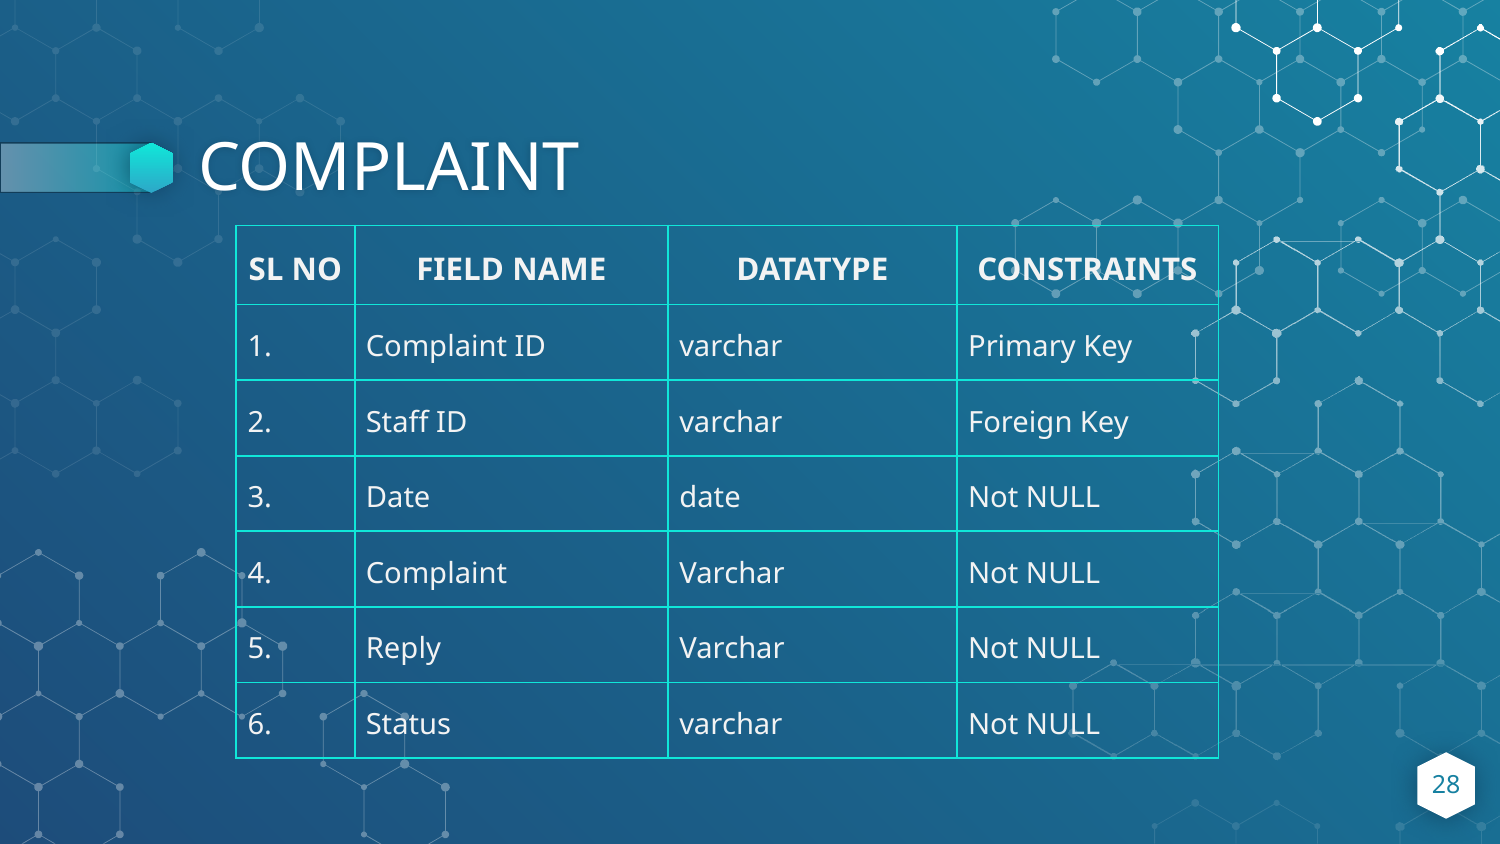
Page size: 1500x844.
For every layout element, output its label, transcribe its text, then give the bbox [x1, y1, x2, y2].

table_cell 6. [237, 683, 354, 757]
table_cell Varchar [669, 608, 956, 682]
table_header DATATYPE [669, 226, 956, 304]
table_cell 1. [237, 305, 354, 379]
table_cell Not NULL [958, 532, 1218, 606]
table_cell 3. [237, 457, 354, 530]
slide_number 28 [1417, 752, 1475, 819]
table_cell Foreign Key [958, 381, 1218, 455]
table_cell Reply [356, 608, 667, 682]
table_cell date [669, 457, 956, 530]
table_cell Staff ID [356, 381, 667, 455]
table_cell Complaint ID [356, 305, 667, 379]
table_cell Complaint [356, 532, 667, 606]
table_cell varchar [669, 683, 956, 757]
table_header SL NO [237, 226, 354, 304]
table_cell Date [356, 457, 667, 530]
table_header CONSTRAINTS [958, 226, 1218, 304]
table_header FIELD NAME [356, 226, 667, 304]
table_cell Status [356, 683, 667, 757]
table_cell Not NULL [958, 457, 1218, 530]
table_cell Varchar [669, 532, 956, 606]
title COMPLAINT [198, 140, 1302, 198]
table_cell 4. [237, 532, 354, 606]
table_cell varchar [669, 305, 956, 379]
table_cell 5. [237, 608, 354, 682]
table_cell varchar [669, 381, 956, 455]
table_cell Primary Key [958, 305, 1218, 379]
table_cell Not NULL [958, 683, 1218, 757]
table_cell Not NULL [958, 608, 1218, 682]
table_cell 2. [237, 381, 354, 455]
